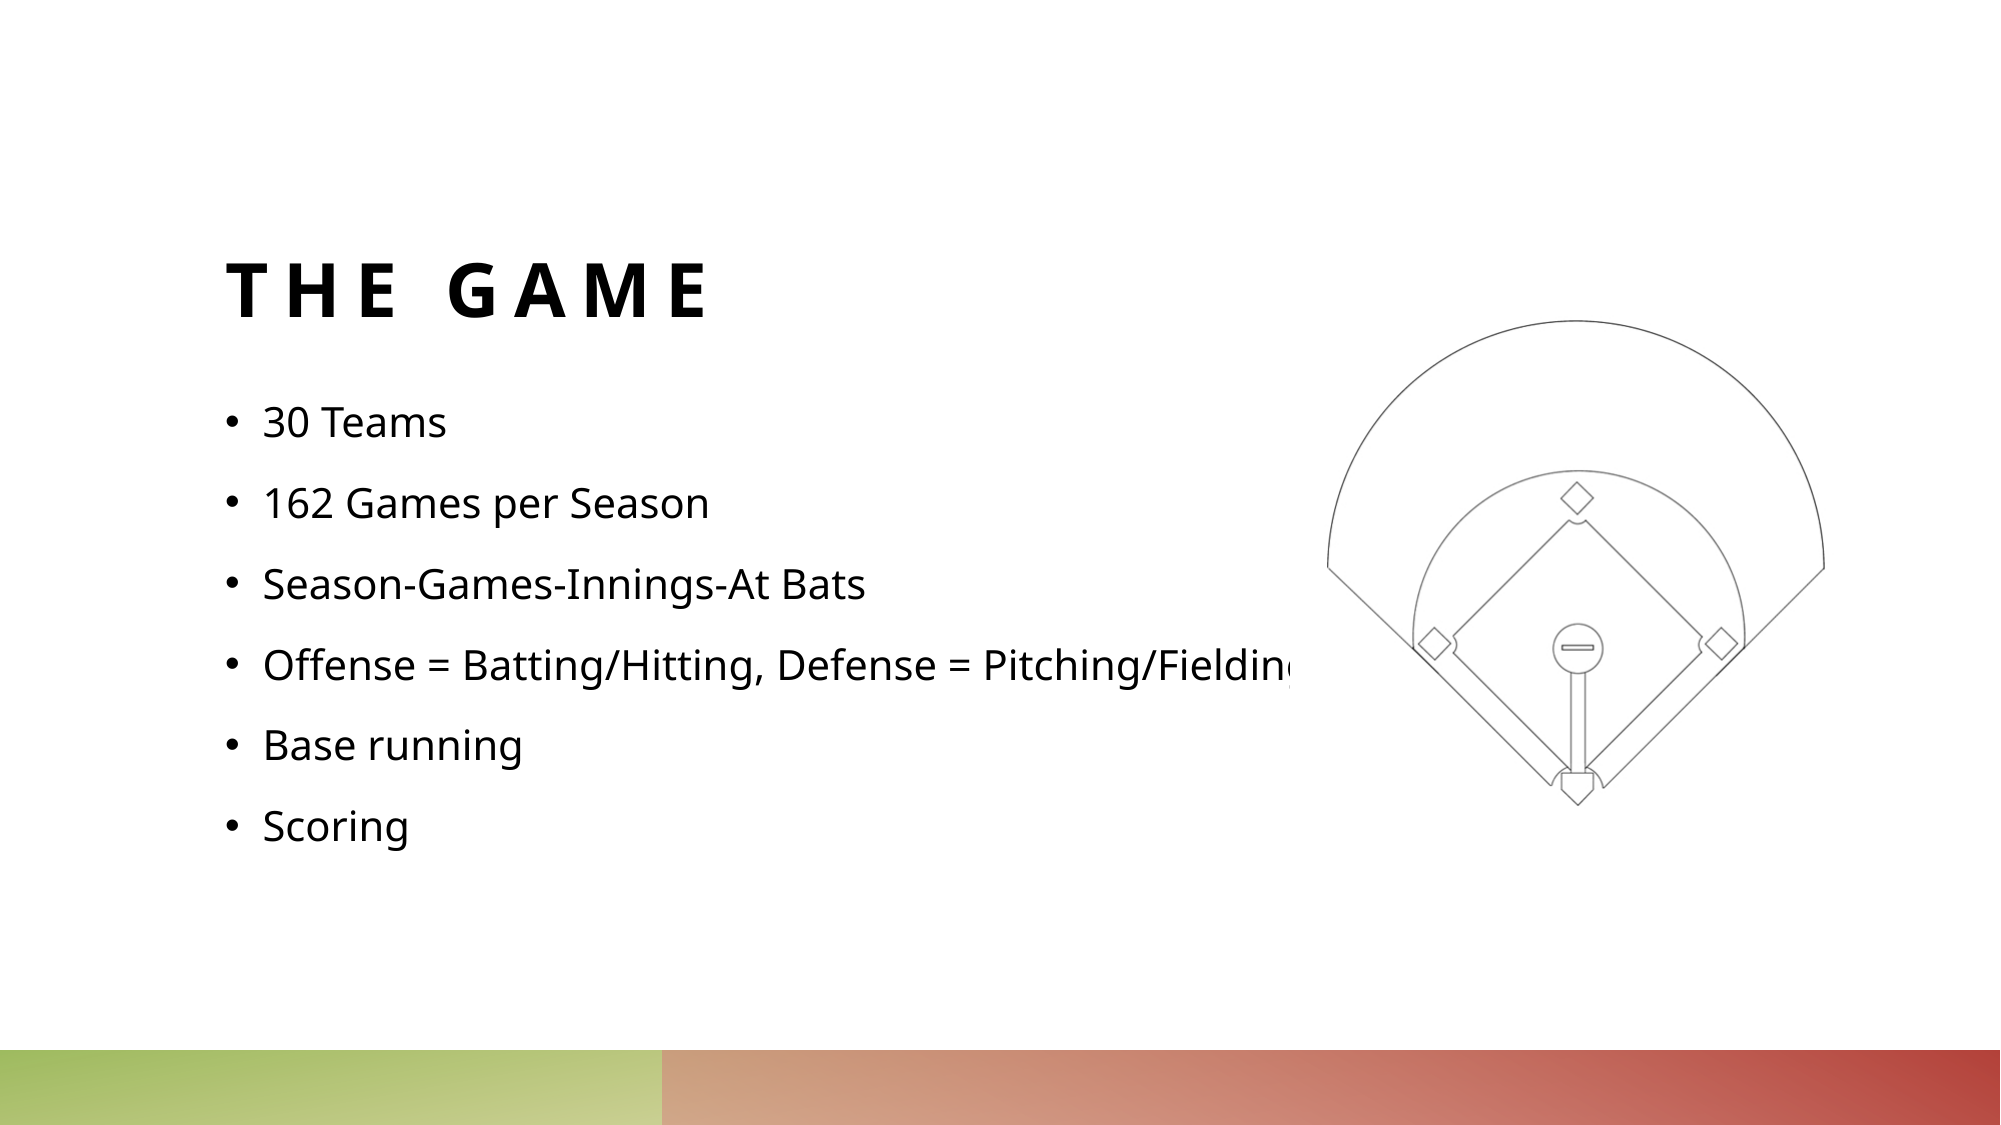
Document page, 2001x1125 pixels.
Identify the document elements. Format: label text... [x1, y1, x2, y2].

picture [1290, 307, 1871, 817]
title The Game [225, 130, 1905, 333]
list 30 Teams 162 Games per Season Season-Games-Innings-At Bats Offense = Batting/Hitting, Defense = Pitching/Fielding Base running Scoring [225, 385, 1905, 1036]
